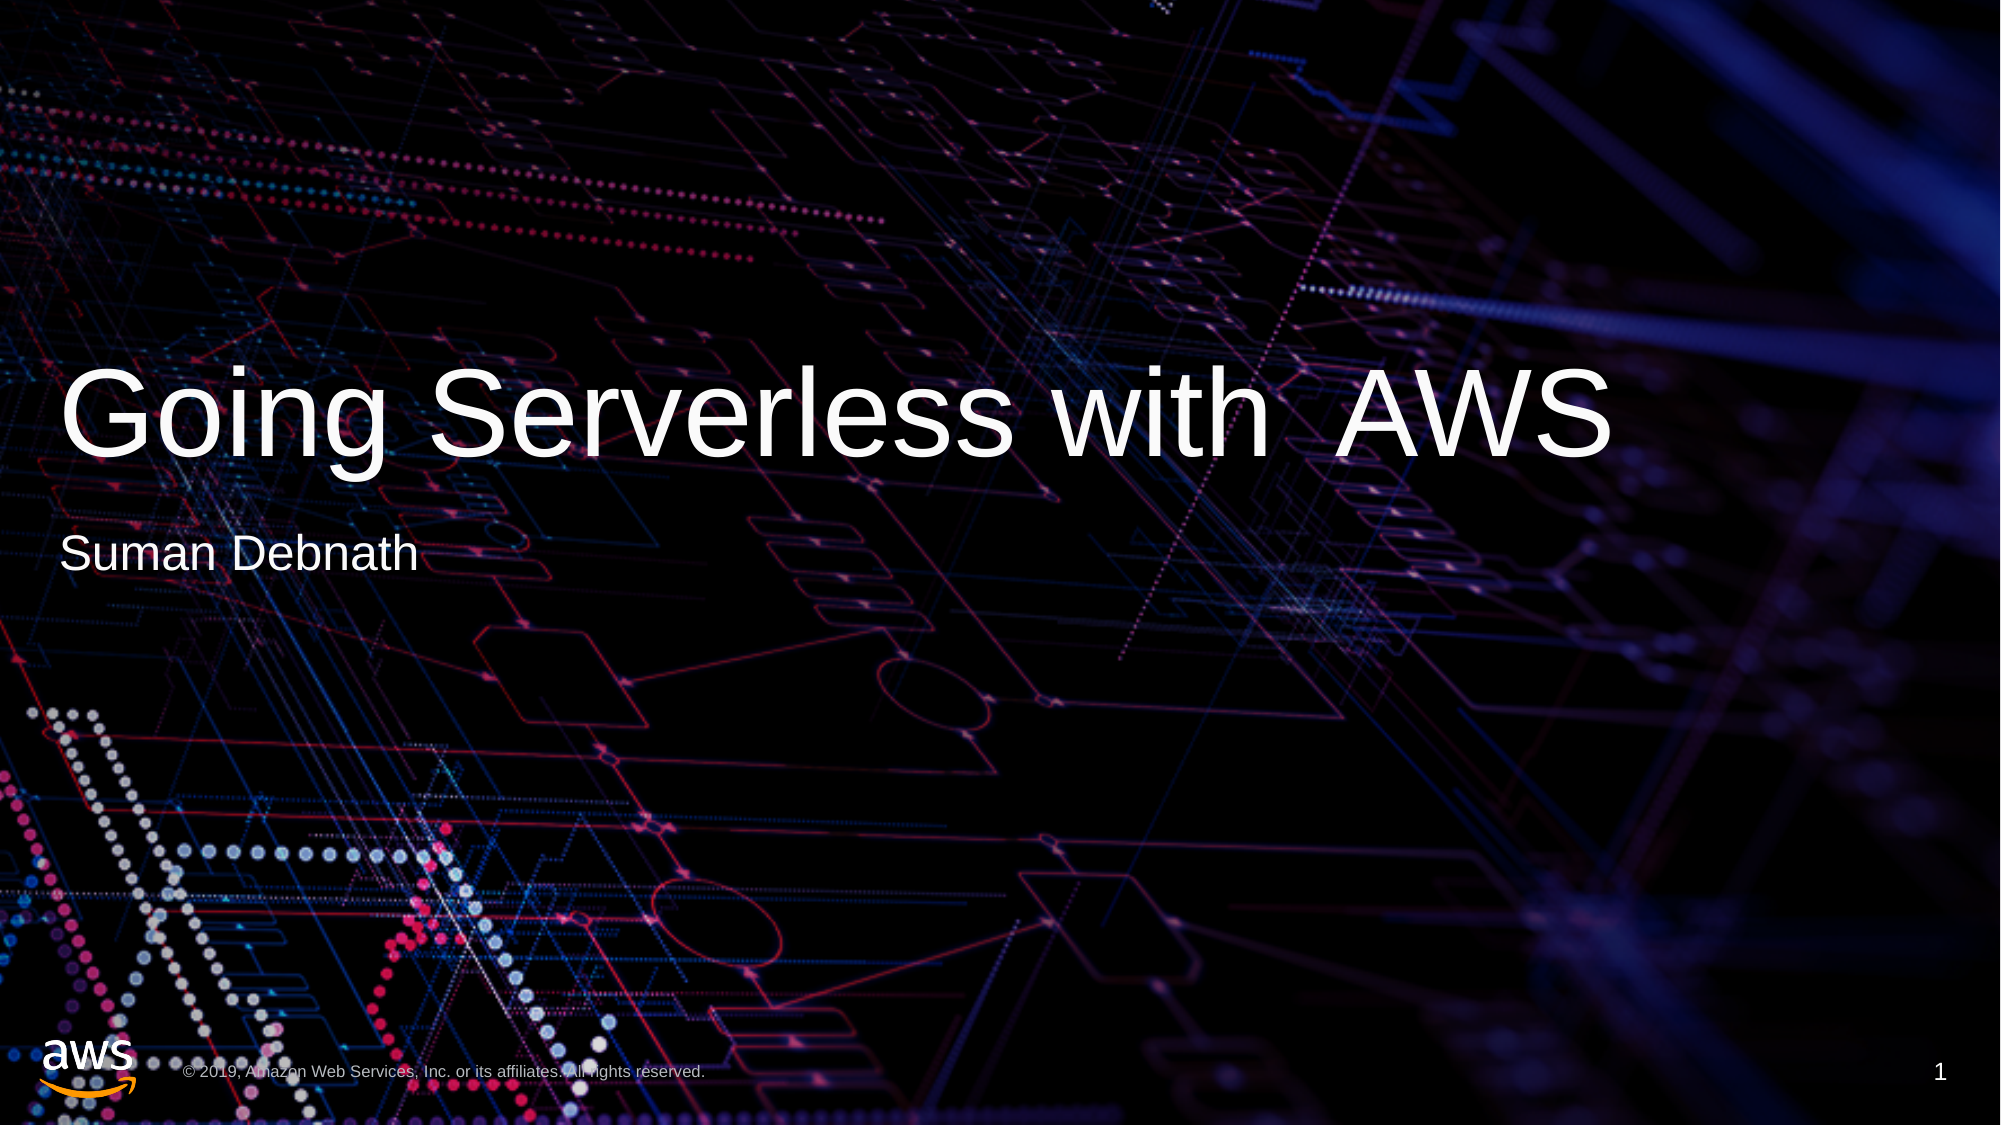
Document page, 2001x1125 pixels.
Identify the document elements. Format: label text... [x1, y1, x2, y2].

slide_number 1 [1512, 1040, 1963, 1101]
text_box Suman Debnath [43, 519, 1769, 766]
title Going Serverless with AWS [43, 306, 1963, 491]
picture [0, 0, 2001, 1125]
